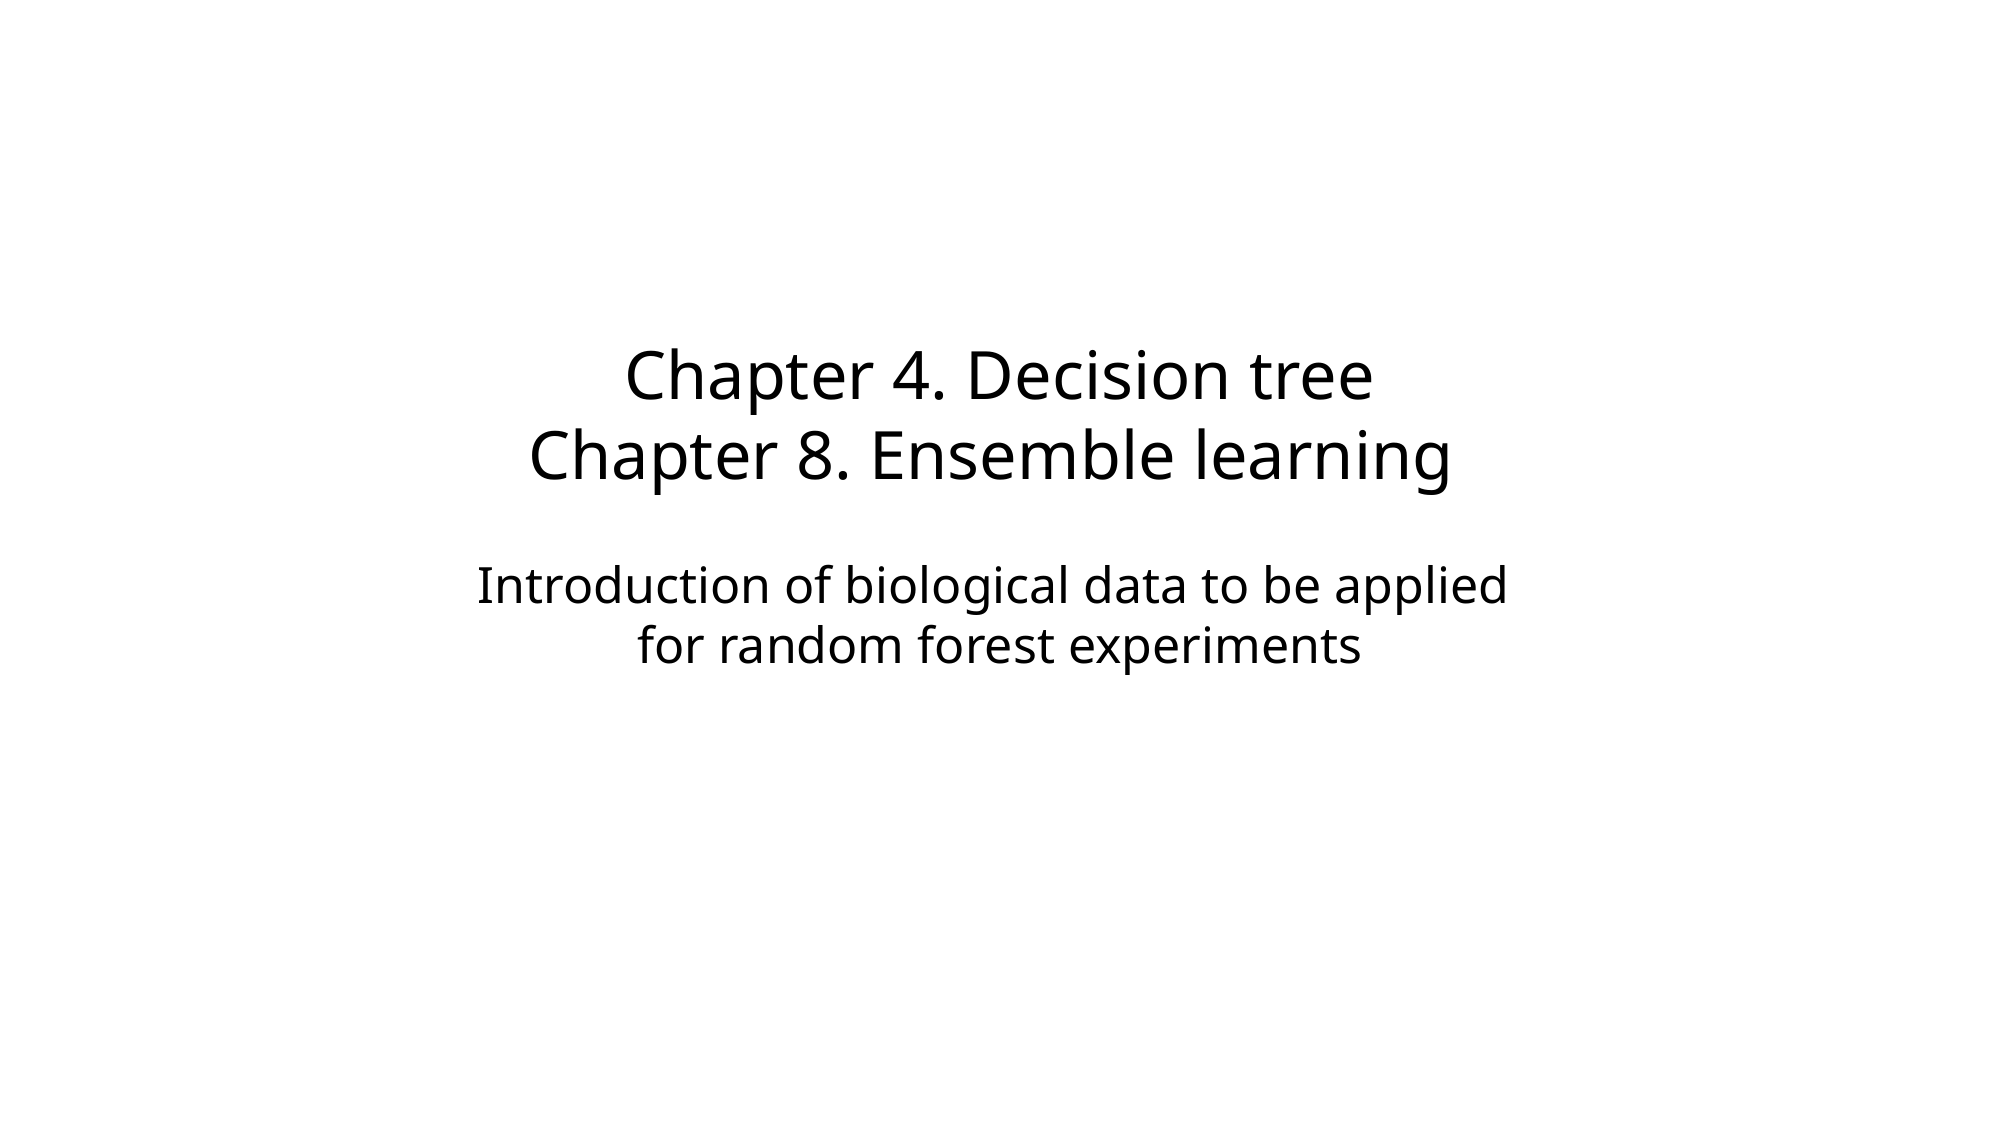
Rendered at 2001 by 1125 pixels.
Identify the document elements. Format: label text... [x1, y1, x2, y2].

text_box Chapter 4. Decision tree Chapter 8. Ensemble learning Introduction of biological data to be applied for random forest experiments [0, 1, 2000, 1006]
